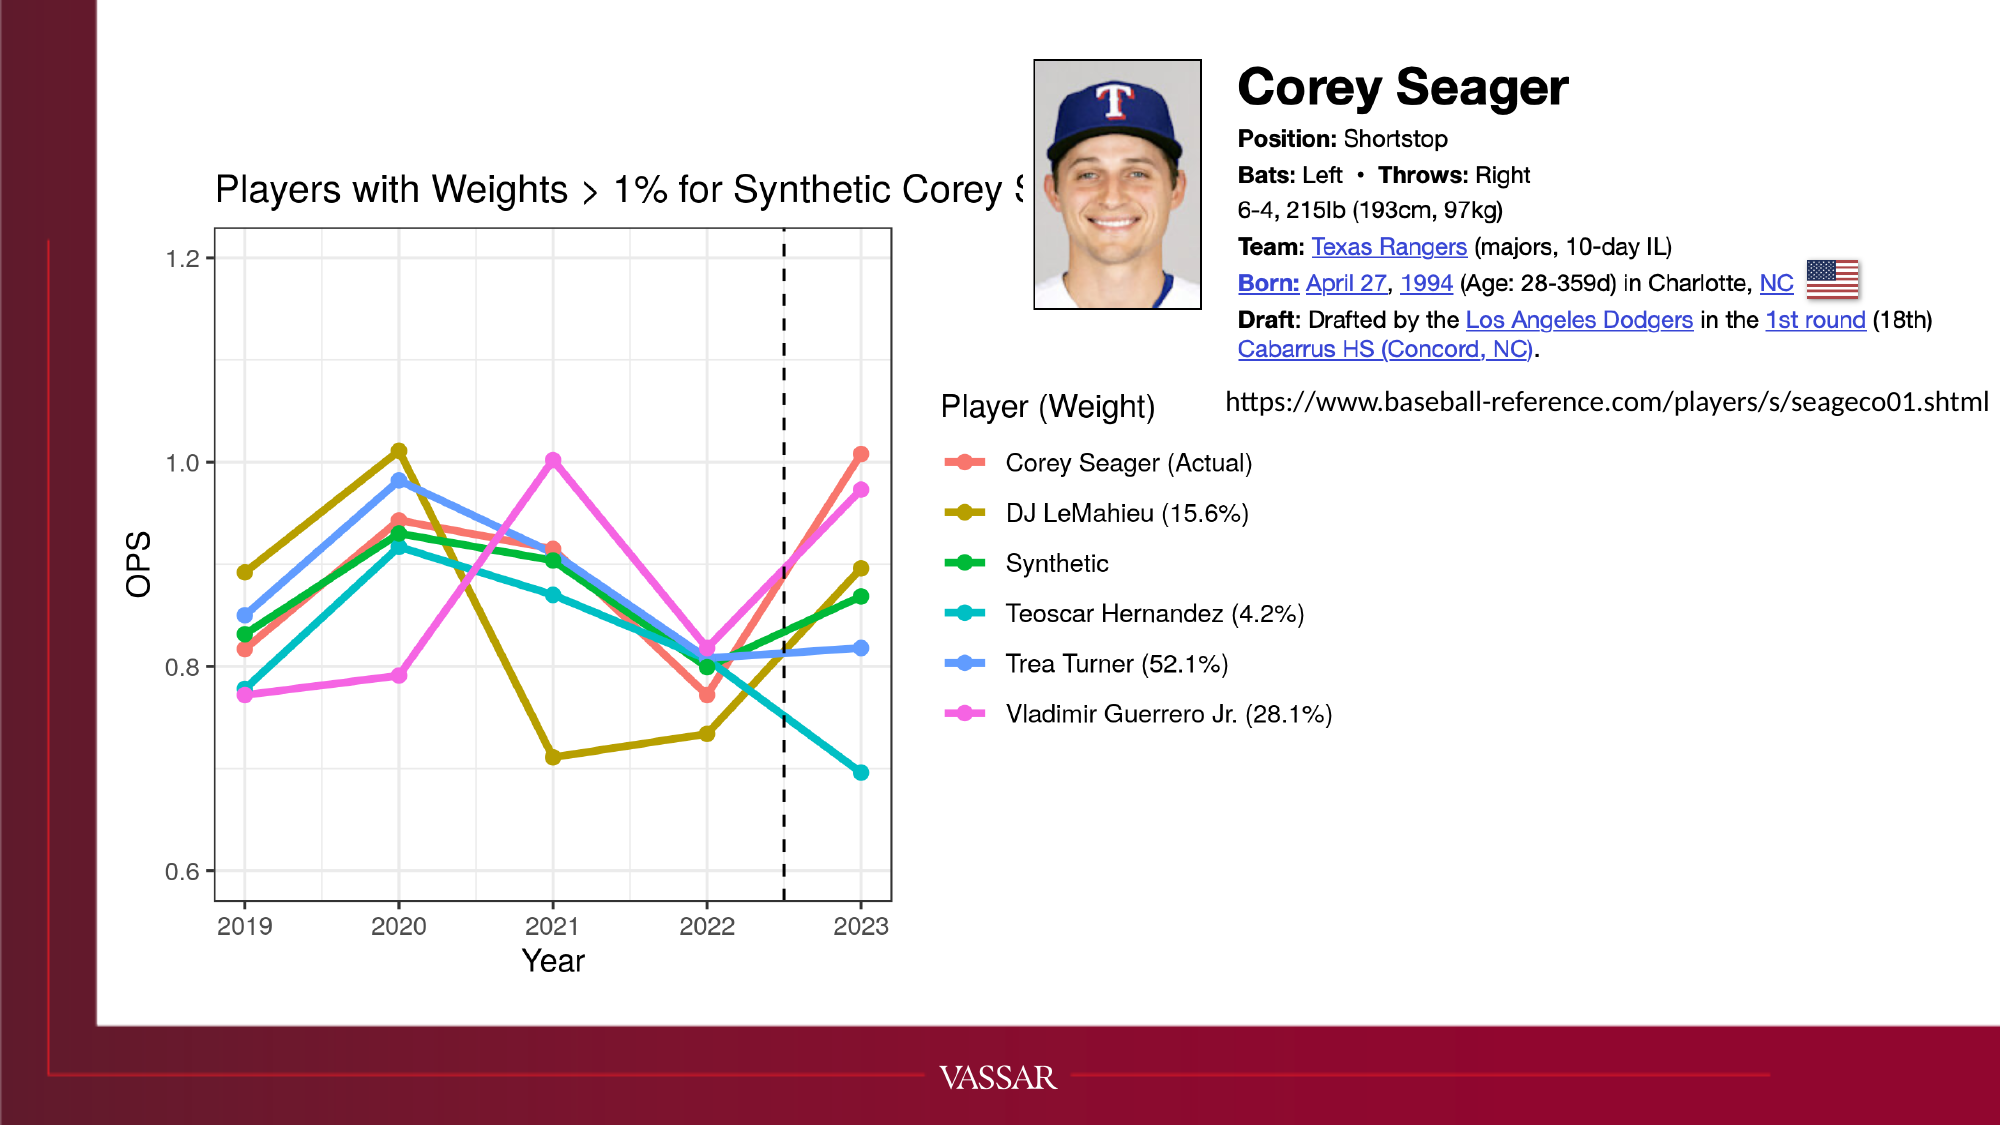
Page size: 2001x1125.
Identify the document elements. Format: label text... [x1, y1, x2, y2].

text_box https://www.baseball-reference.com/players/s/seageco01.shtml [1365, 374, 2000, 425]
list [110, 158, 1365, 995]
picture [0, 0, 2000, 1125]
